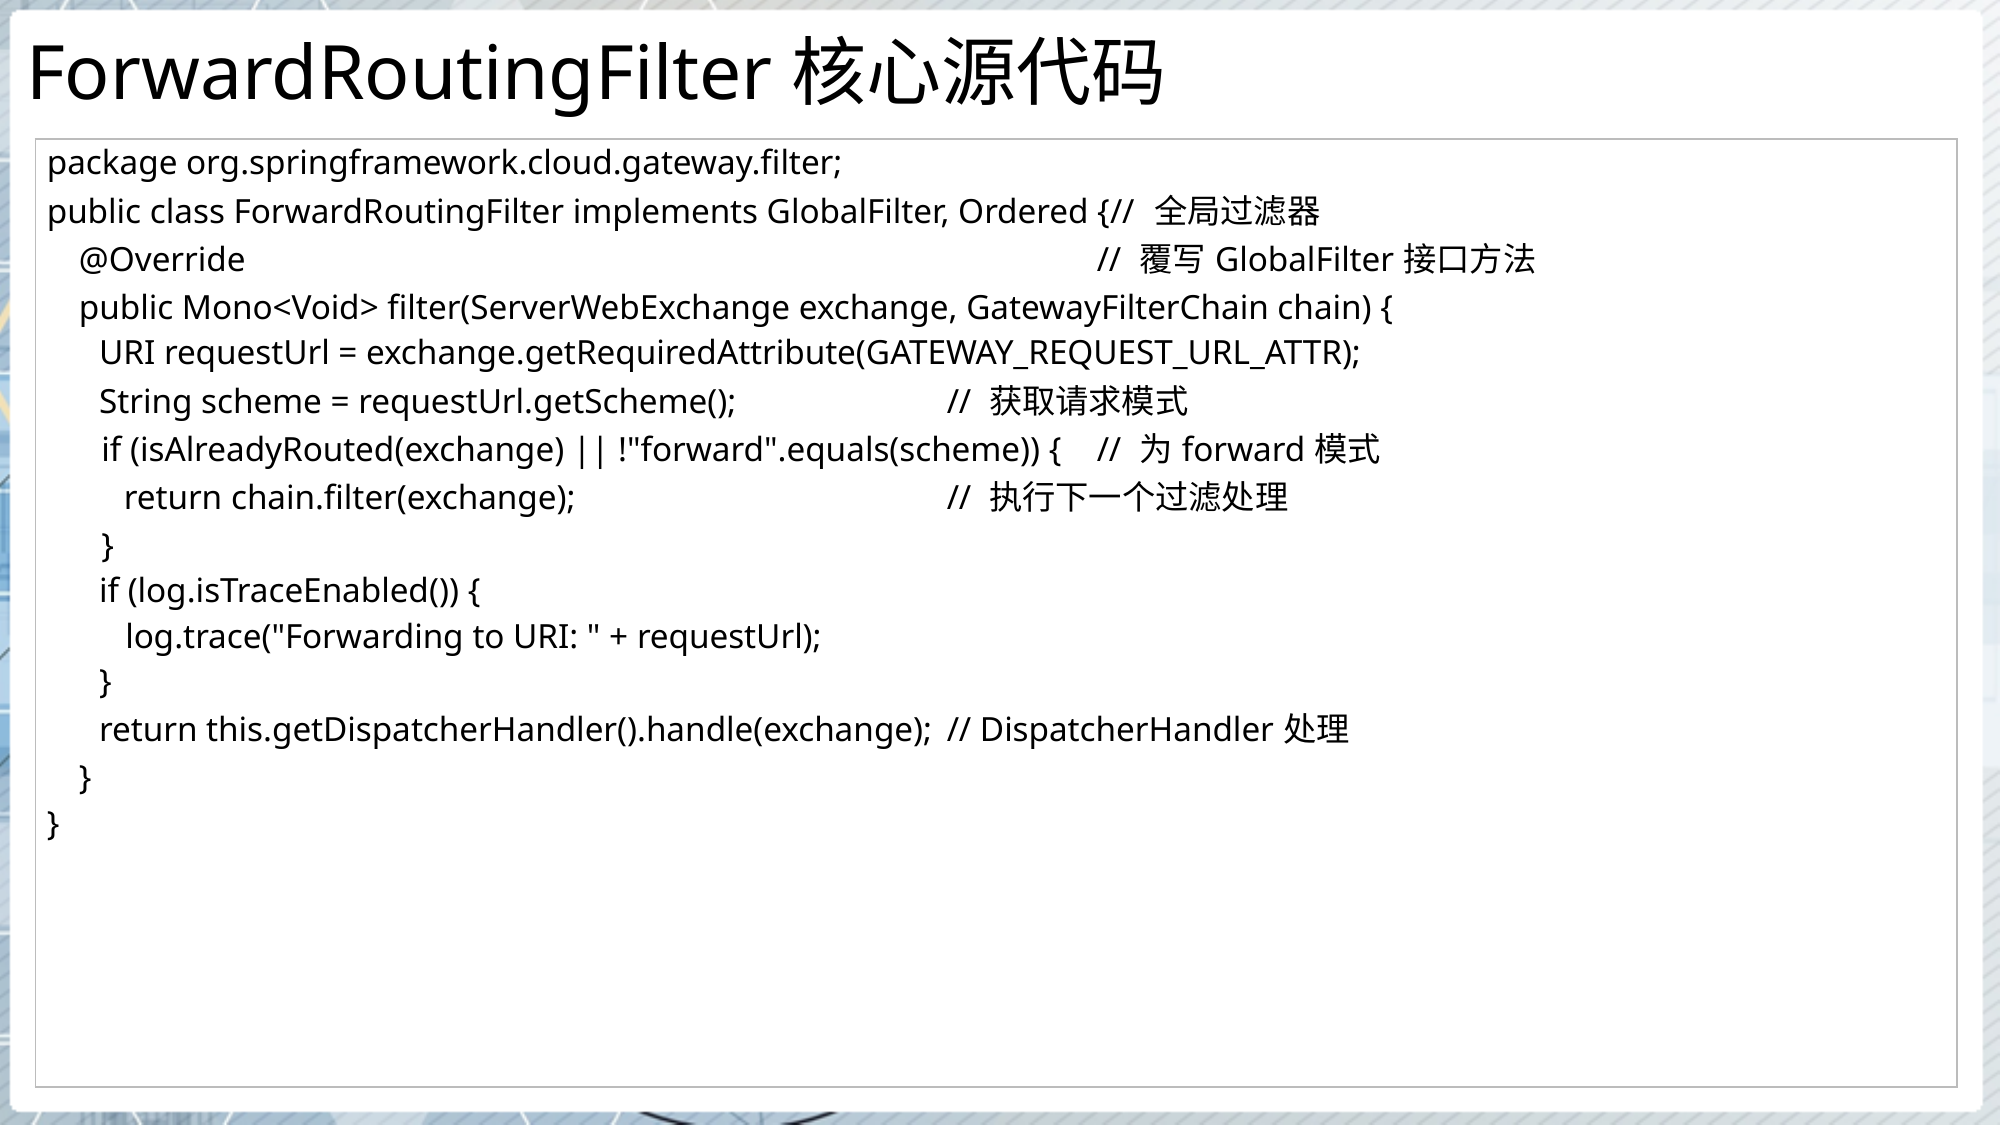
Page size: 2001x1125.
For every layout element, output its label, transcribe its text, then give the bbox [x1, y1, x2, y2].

table_header package org.springframework.cloud.gateway.filter; public class ForwardRoutingFilter implements GlobalFilter, Ordered {// 全局过滤器 @Override // 覆写GlobalFilter接口方法 public Mono<Void> filter(ServerWebExchange exchange, GatewayFilterChain chain) { URI requestUrl = exchange.getRequiredAttribute(GATEWAY_REQUEST_URL_ATTR); String scheme = requestUrl.getScheme(); // 获取请求模式 if (isAlreadyRouted(exchange) || !"forward".equals(scheme)) { // 为forward模式 return chain.filter(exchange); // 执行下一个过滤处理 } if (log.isTraceEnabled()) { log.trace("Forwarding to URI: " + requestUrl); } return this.getDispatcherHandler().handle(exchange); // DispatcherHandler处理 } } [36, 140, 1956, 1086]
picture [0, 0, 2000, 1125]
title ForwardRoutingFilter核心源代码 [11, 11, 1983, 140]
